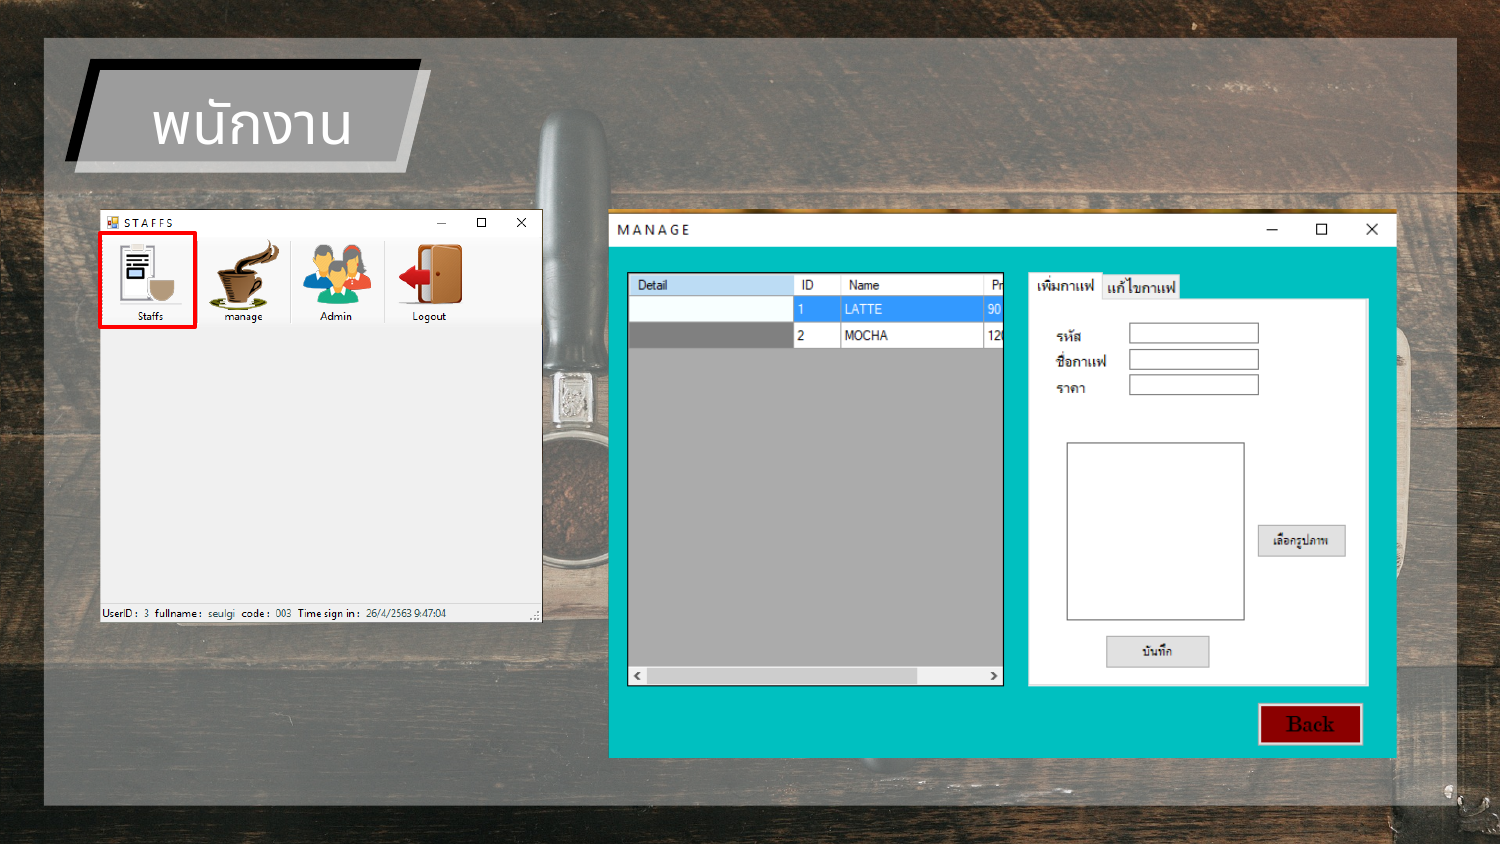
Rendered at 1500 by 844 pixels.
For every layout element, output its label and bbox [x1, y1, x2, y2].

picture [607, 208, 1397, 758]
picture [100, 208, 544, 623]
text_box [0, 0, 1500, 844]
